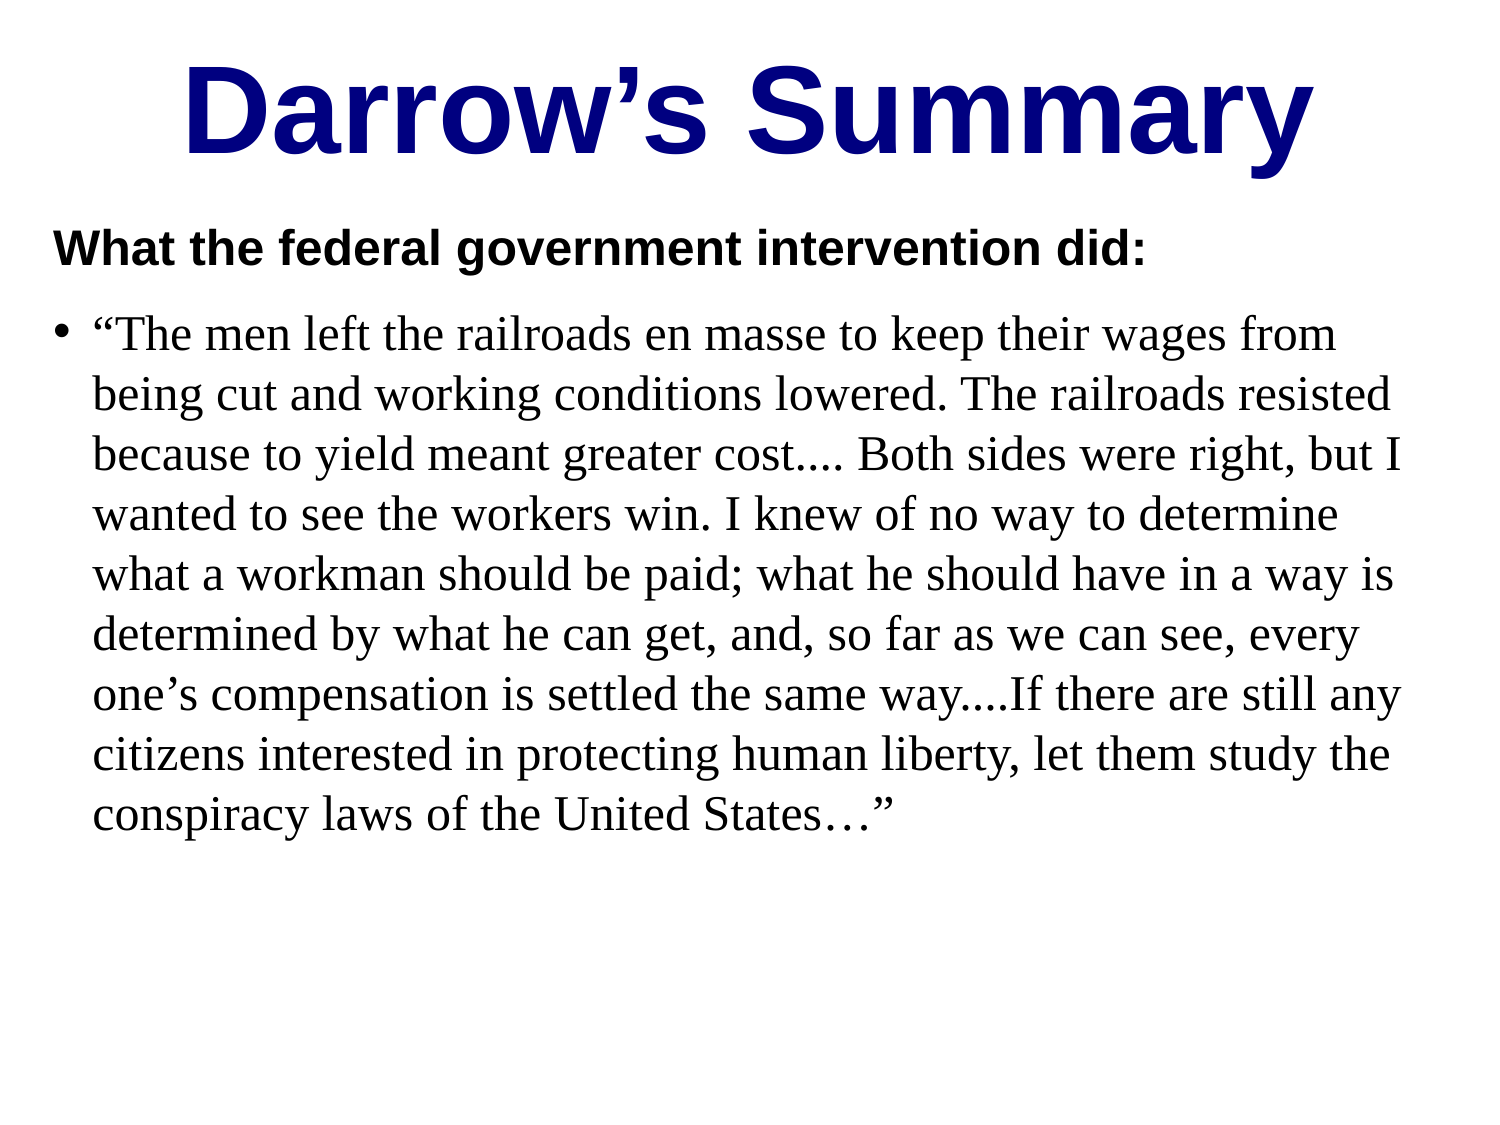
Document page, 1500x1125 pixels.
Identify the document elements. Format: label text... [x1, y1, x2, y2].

list What the federal government intervention did: “The men left the railroads en masse to keep their wages from being cut and working conditions lowered. The railroads resisted because to yield meant greater cost.... Both sides were right, but I wanted to see the workers win. I knew of no way to determine what a workman should be paid; what he should have in a way is determined by what he can get, and, so far as we can see, every one’s compensation is settled the same way....If there are still any citizens interested in protecting human liberty, let them study the conspiracy laws of the United States…” [44, 207, 1453, 1094]
title Darrow’s Summary [44, 0, 1453, 207]
